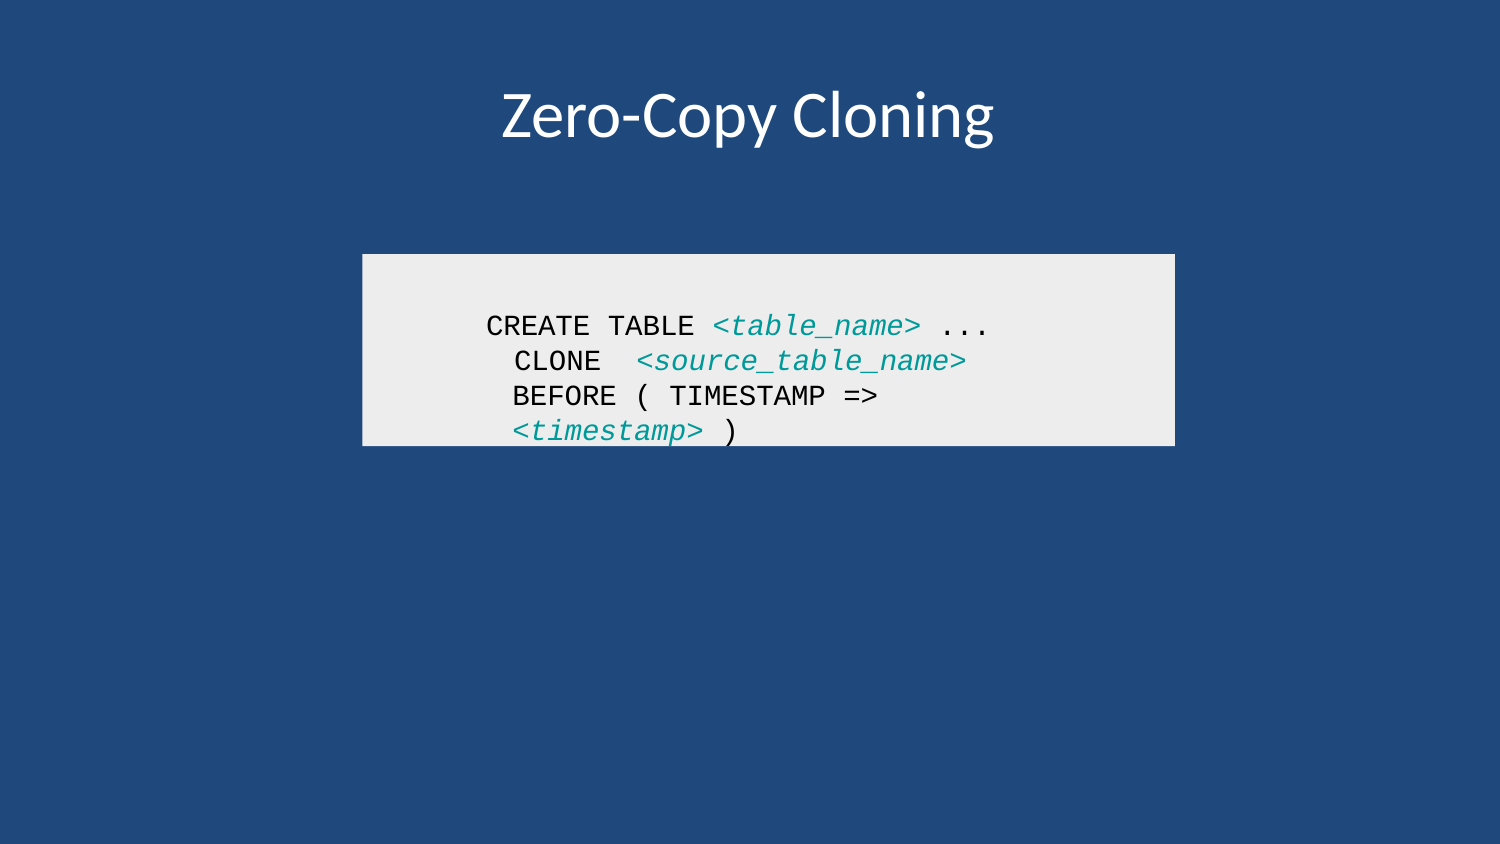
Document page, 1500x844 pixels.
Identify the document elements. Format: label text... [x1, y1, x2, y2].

title Zero-Copy Cloning [499, 68, 1001, 212]
text_box CREATE TABLE <table_name> ... CLONE <source_table_name> BEFORE ( TIMESTAMP => <timestamp> ) [362, 254, 1175, 447]
